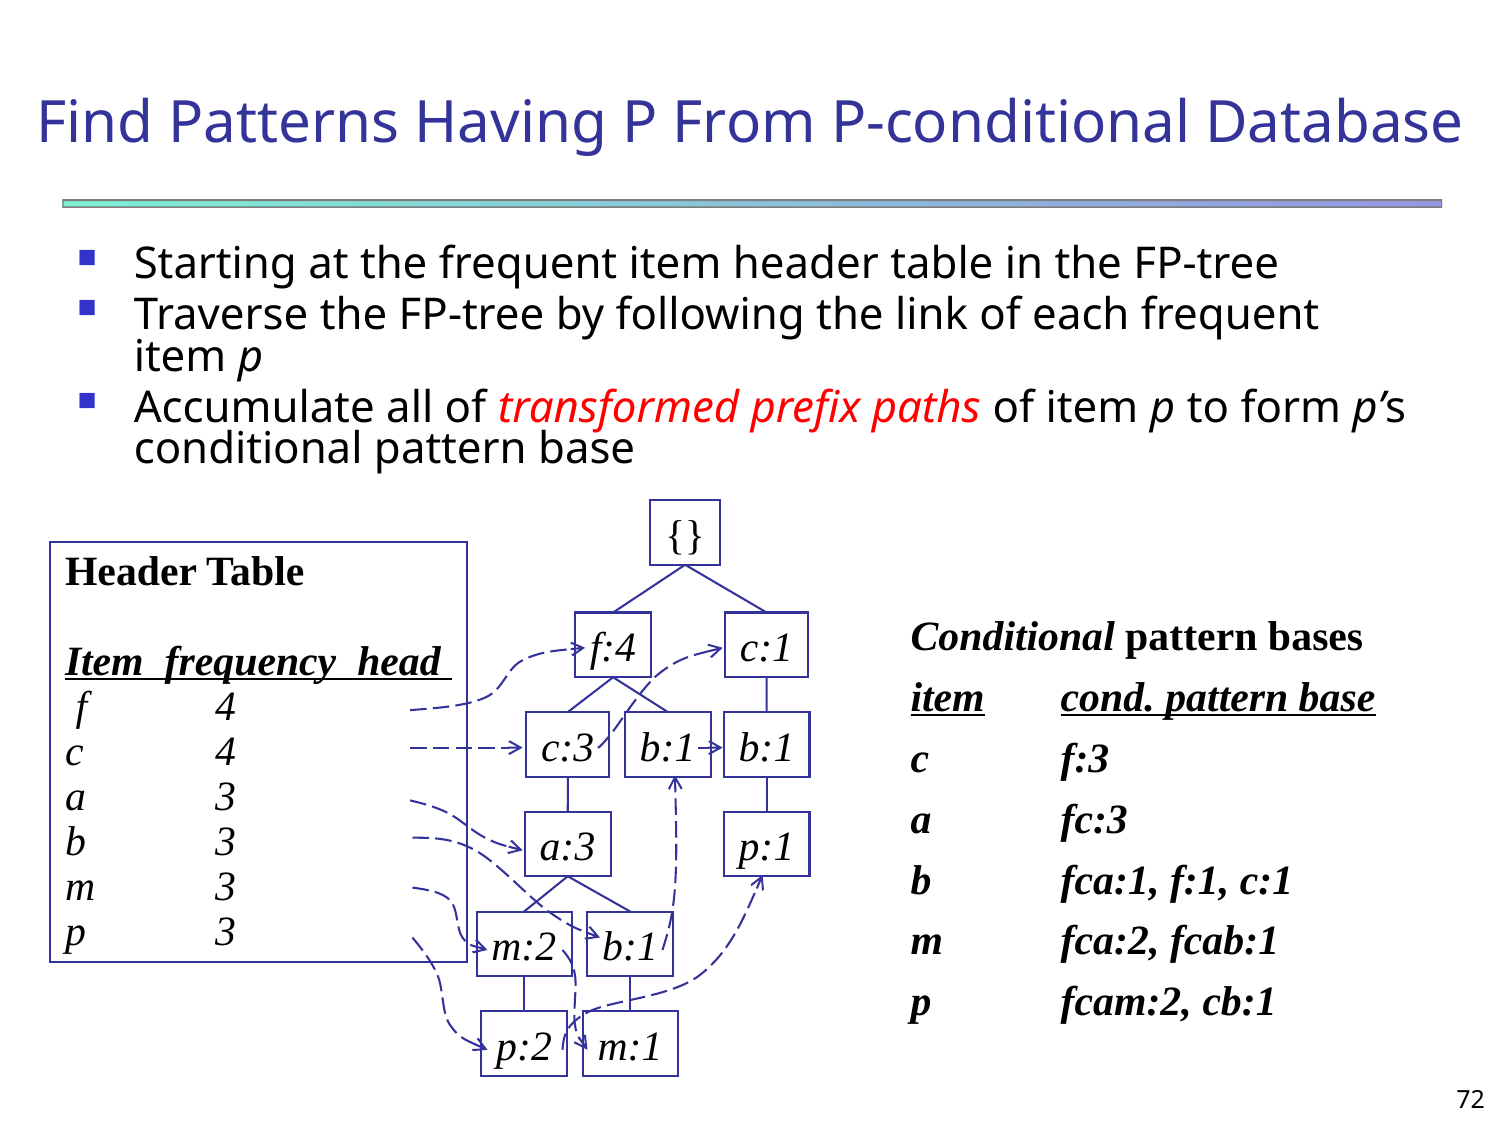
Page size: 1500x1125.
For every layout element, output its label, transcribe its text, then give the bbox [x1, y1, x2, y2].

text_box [49, 499, 811, 1079]
list Starting at the frequent item header table in the FP-tree Traverse the FP-tree by following the link of each frequent item p Accumulate all of transformed prefix paths of item p to form p’s conditional pattern base [62, 237, 1438, 488]
title Find Patterns Having P From P-conditional Database [0, 50, 1500, 163]
slide_number 72 [1187, 1062, 1500, 1125]
text_box Conditional pattern bases item cond. pattern base c f:3 a fc:3 b fca:1, f:1, c:1 m fca:2, fcab:1 p fcam:2, cb:1 [895, 601, 1442, 1032]
